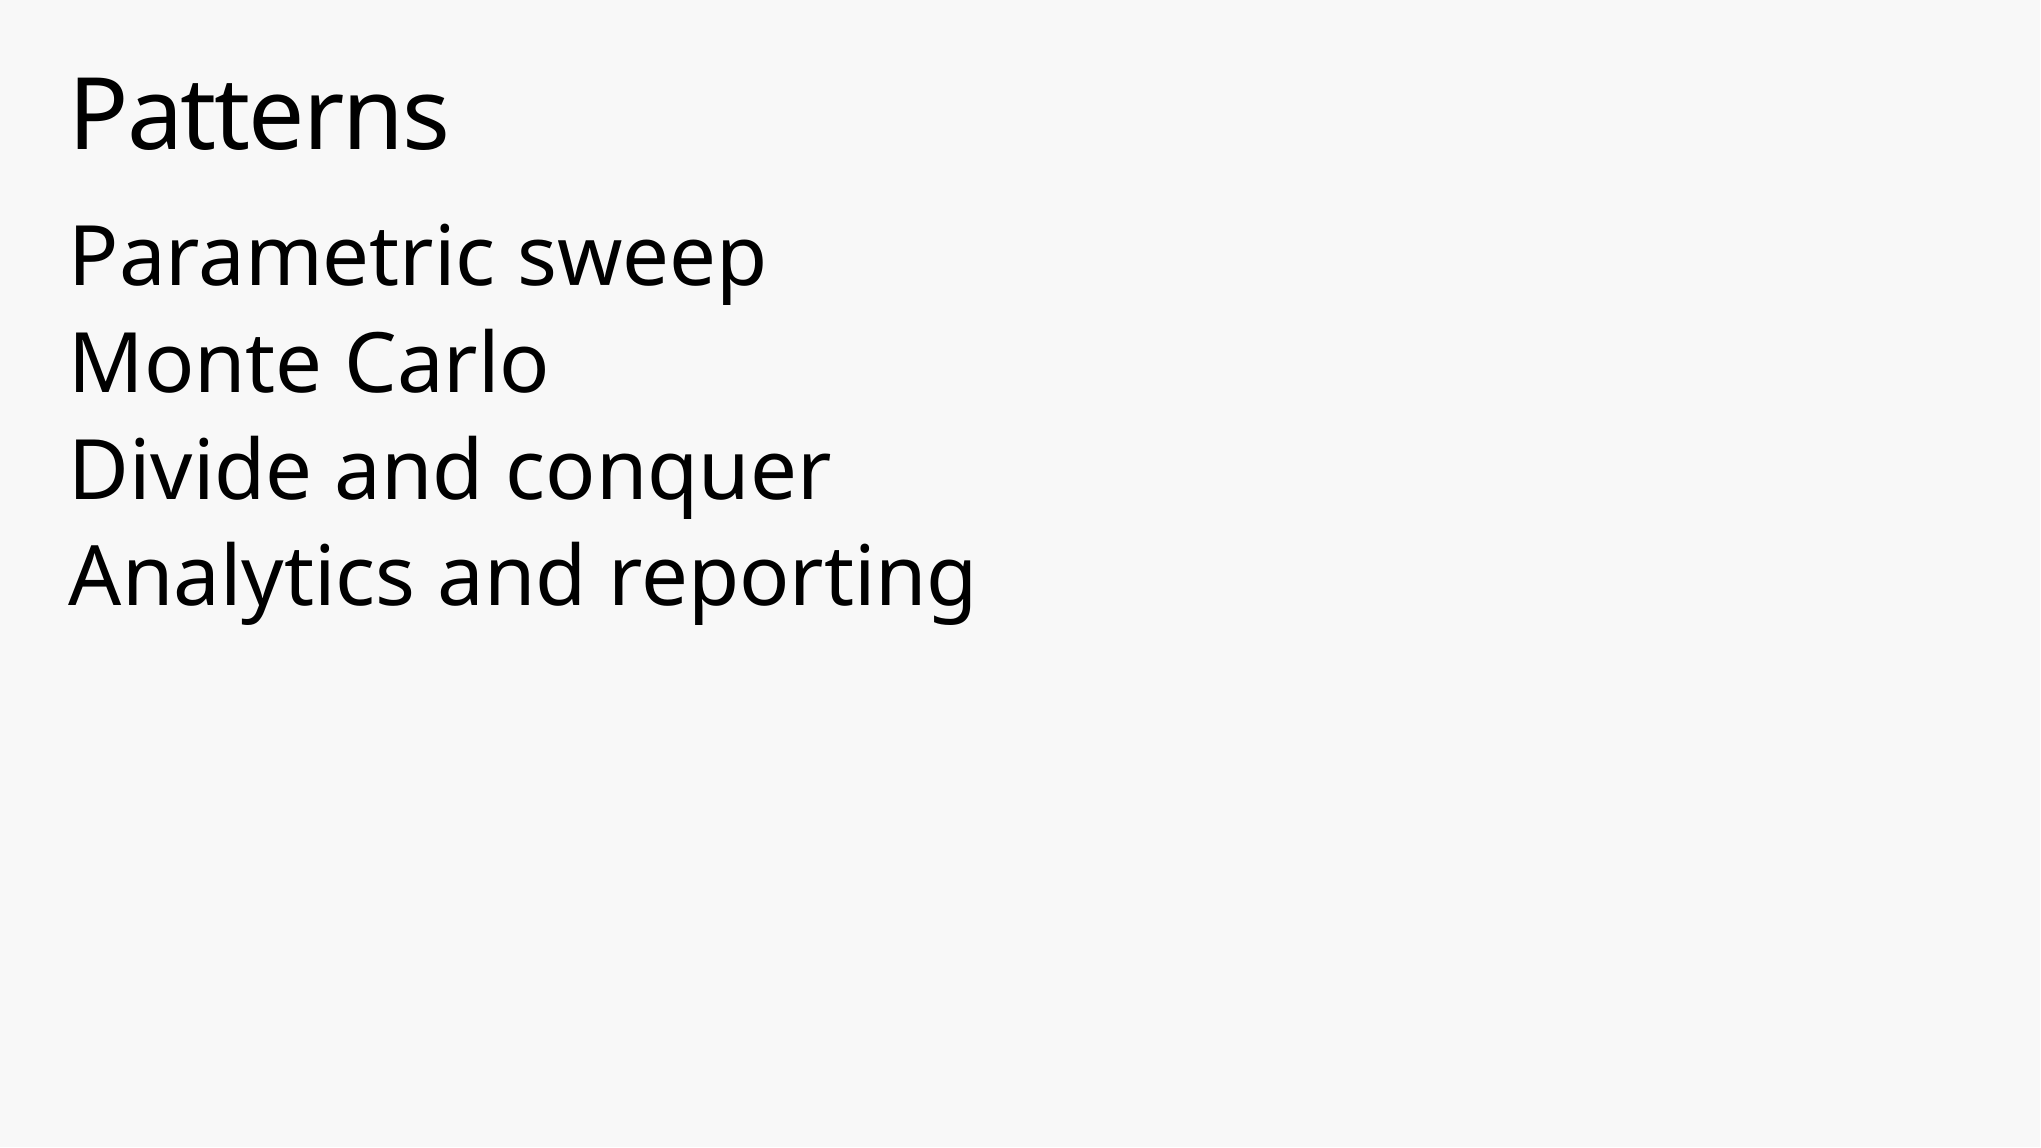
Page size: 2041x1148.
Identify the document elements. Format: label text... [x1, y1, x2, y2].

title Patterns [45, 48, 1996, 198]
list Parametric sweep Monte Carlo Divide and conquer Analytics and reporting [45, 198, 1996, 654]
